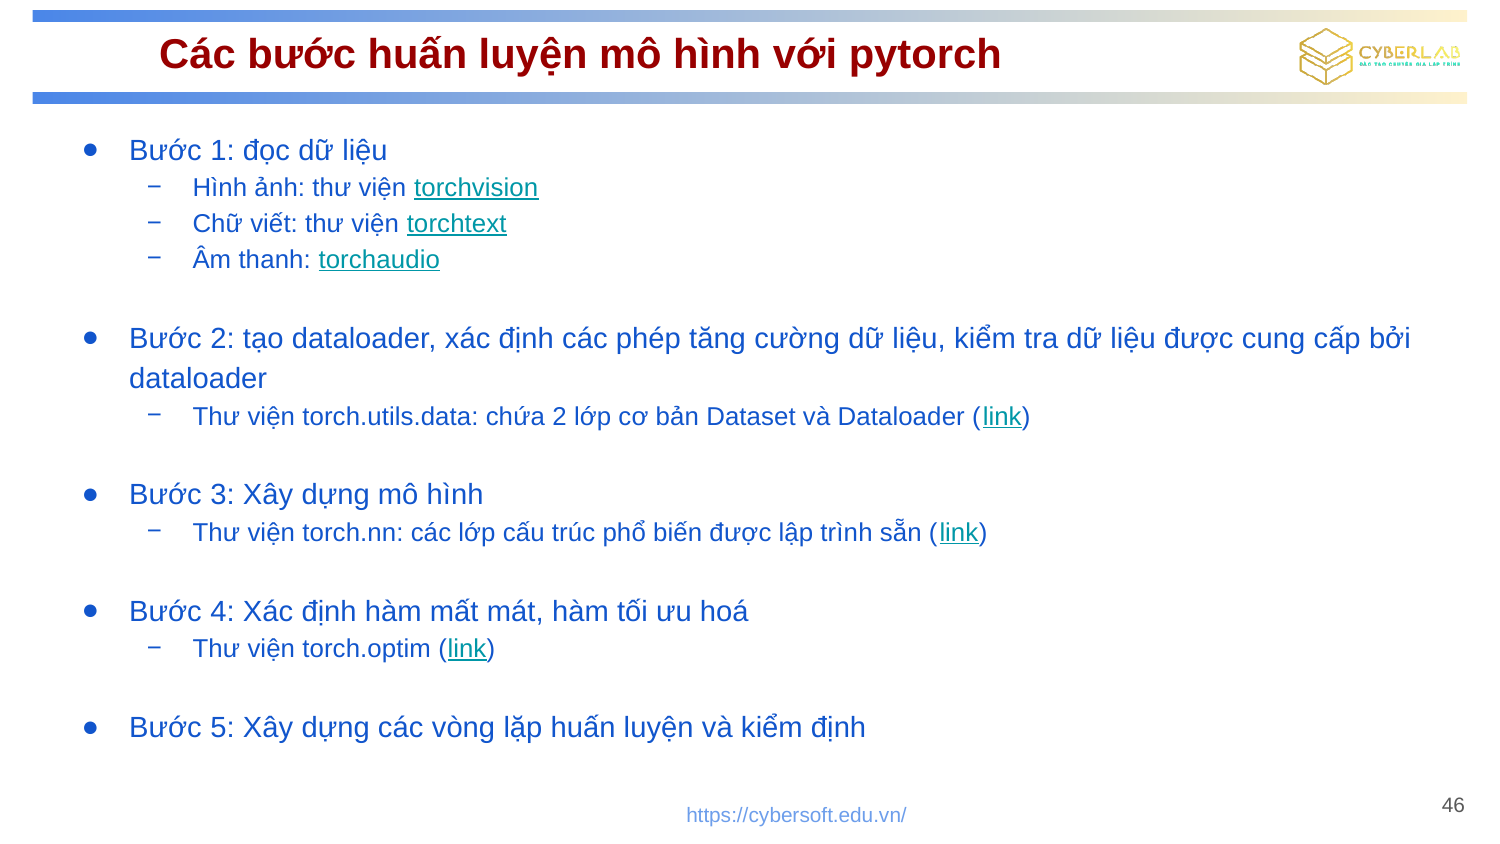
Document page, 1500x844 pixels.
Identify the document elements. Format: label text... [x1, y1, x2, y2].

title Các bước huấn luyện mô hình với pytorch [144, 12, 1449, 93]
picture [1449, 28, 1468, 85]
slide_number 46 [1389, 782, 1480, 830]
list Bước 1: đọc dữ liệu Hình ảnh: thư viện torchvision Chữ viết: thư viện torchtext Âm thanh: torchaudio Bước 2: tạo dataloader, xác định các phép tăng cường dữ liệu, kiểm tra dữ liệu được cung cấp bởi dataloader Thư viện torch.utils.data: chứa 2 lớp cơ bản Dataset và Dataloader (link) Bước 3: Xây dựng mô hình Thư viện torch.nn: các lớp cấu trúc phổ biến được lập trình sẵn (link) Bước 4: Xác định hàm mất mát, hàm tối ưu hoá Thư viện torch.optim (link) Bước 5: Xây dựng các vòng lặp huấn luyện và kiểm định [51, 111, 1449, 762]
